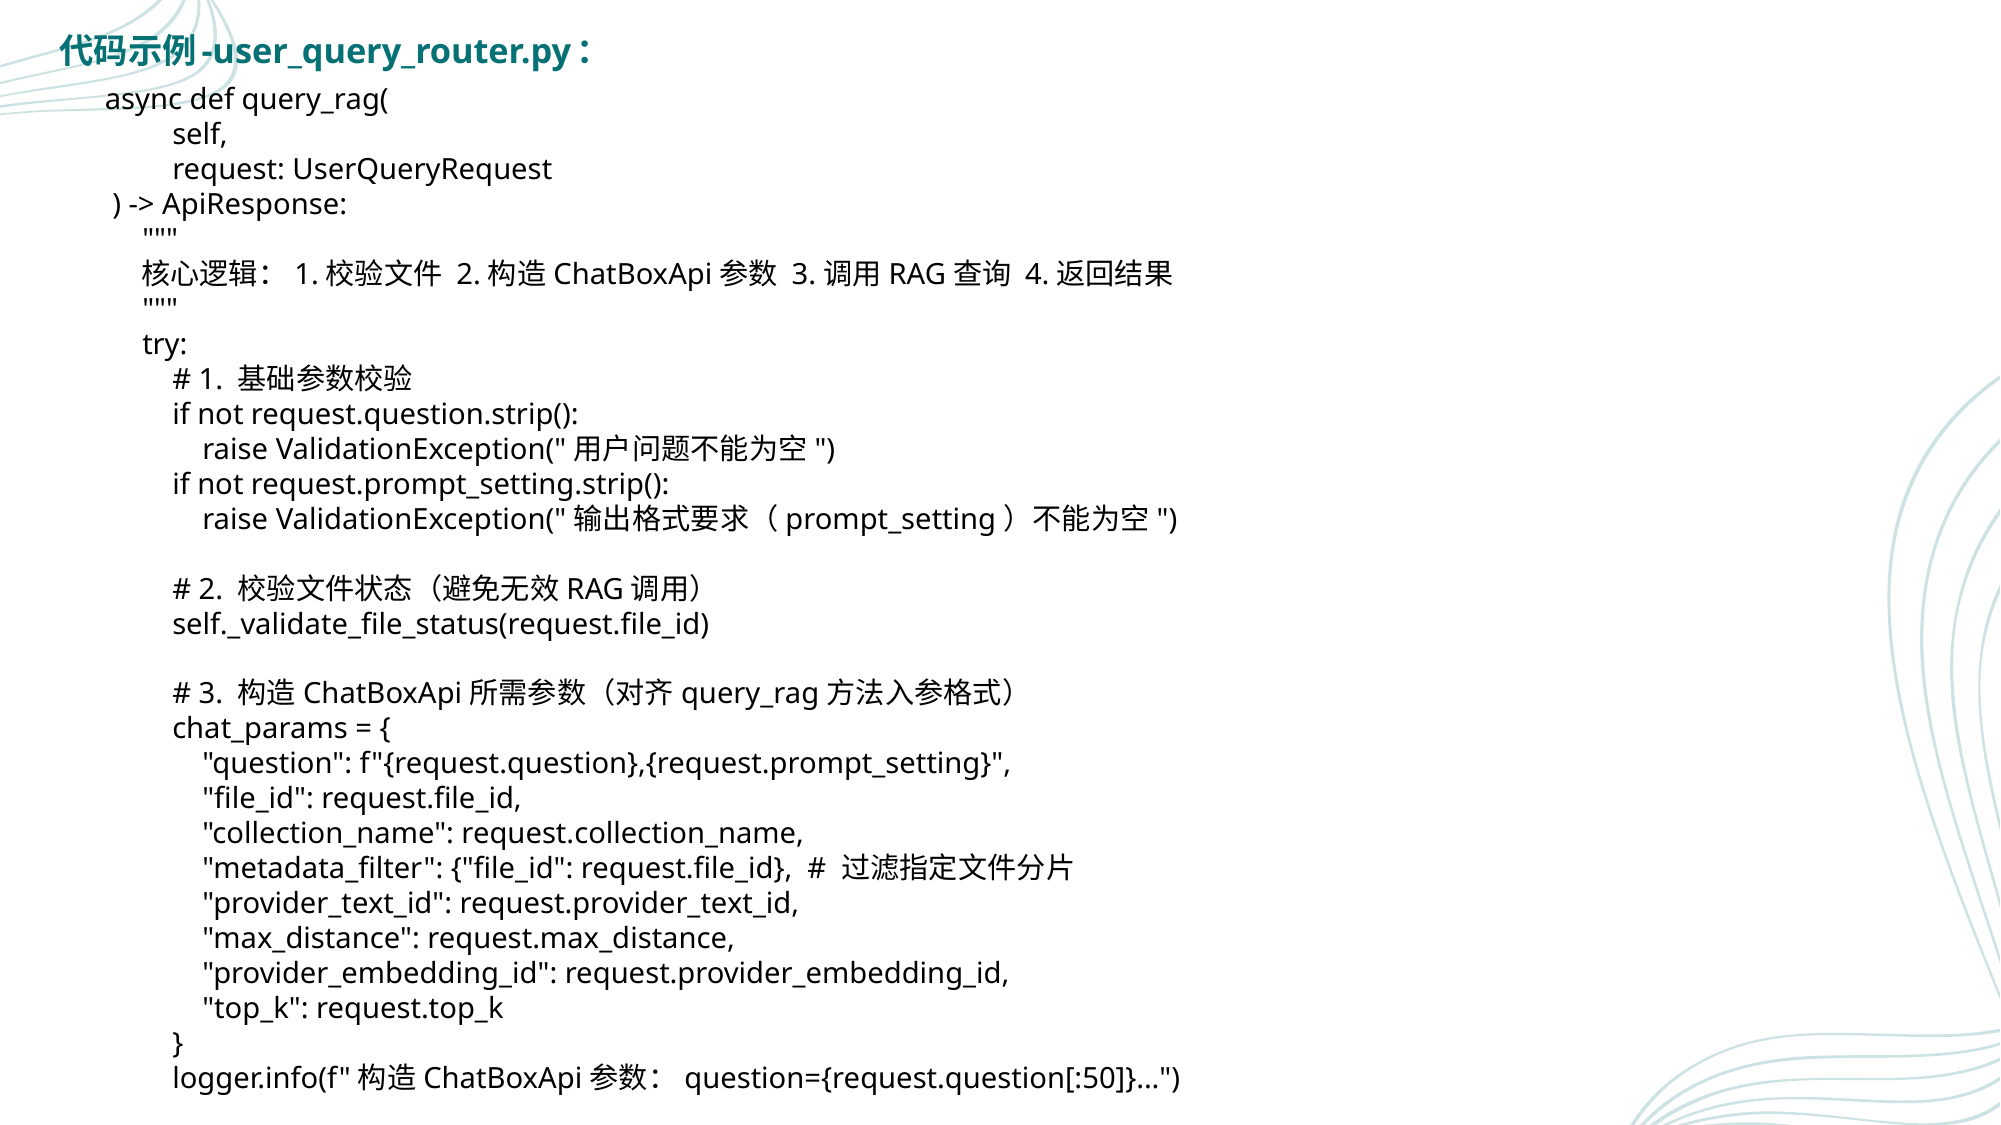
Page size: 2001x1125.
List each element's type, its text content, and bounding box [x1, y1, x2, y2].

text_box 代码示例-user_query_router.py： [45, 22, 647, 83]
text_box async def query_rag( self, request: UserQueryRequest ) -> ApiResponse: """ 核心逻辑：1.校验文件 2.构造ChatBoxApi参数 3.调用RAG查询 4.返回结果 """ try: # 1. 基础参数校验 if not request.question.strip(): raise ValidationException("用户问题不能为空") if not request.prompt_setting.strip(): raise ValidationException("输出格式要求（prompt_setting）不能为空") # 2. 校验文件状态（避免无效RAG调用） self._validate_file_status(request.file_id) # 3. 构造ChatBoxApi所需参数（对齐query_rag方法入参格式） chat_params = { "question": f"{request.question},{request.prompt_setting}", "file_id": request.file_id, "collection_name": request.collection_name, "metadata_filter": {"file_id": request.file_id}, # 过滤指定文件分片 "provider_text_id": request.provider_text_id, "max_distance": request.max_distance, "provider_embedding_id": request.provider_embedding_id, "top_k": request.top_k } logger.info(f"构造ChatBoxApi参数：question={request.question[:50]}...") [67, 73, 1595, 944]
